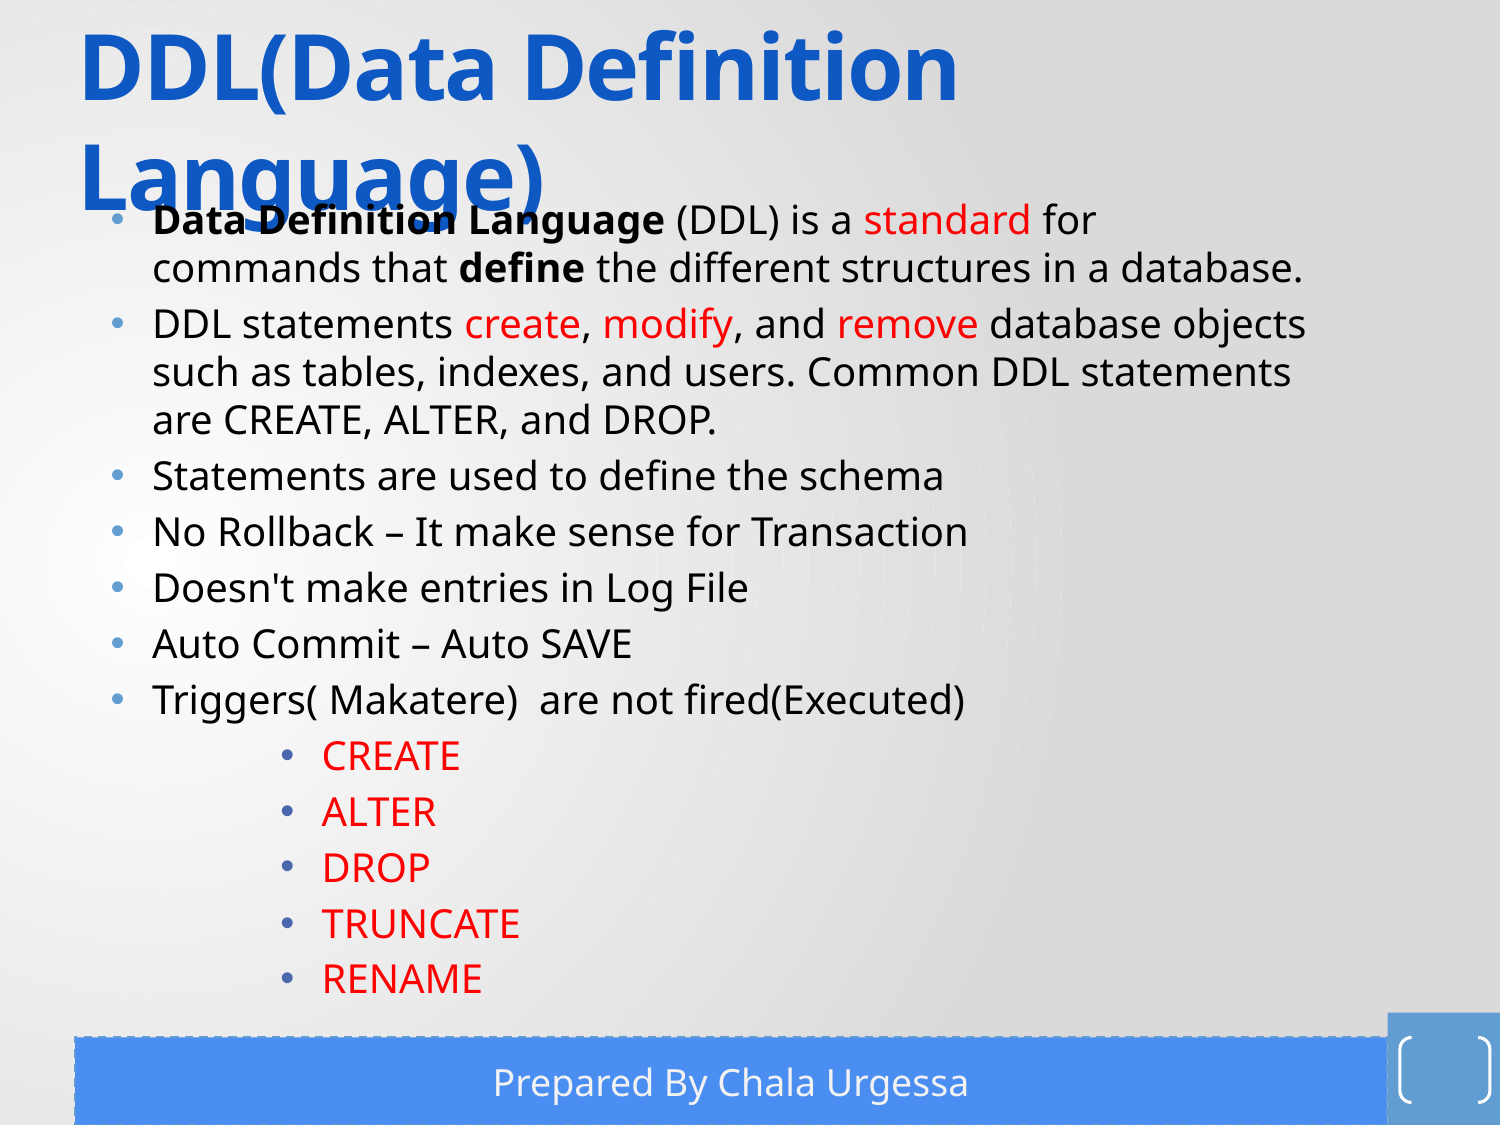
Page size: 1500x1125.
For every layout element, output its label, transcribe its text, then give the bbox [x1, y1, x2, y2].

slide_number [1398, 1035, 1492, 1105]
list Data Definition Language (DDL) is a standard for commands that define the different structures in a database. DDL statements create, modify, and remove database objects such as tables, indexes, and users. Common DDL statements are CREATE, ALTER, and DROP. Statements are used to define the schema No Rollback – It make sense for Transaction Doesn't make entries in Log File Auto Commit – Auto SAVE Triggers( Makatere) are not fired(Executed) CREATE ALTER DROP TRUNCATE RENAME [75, 187, 1325, 1025]
title DDL(Data Definition Language) [62, 24, 1413, 213]
